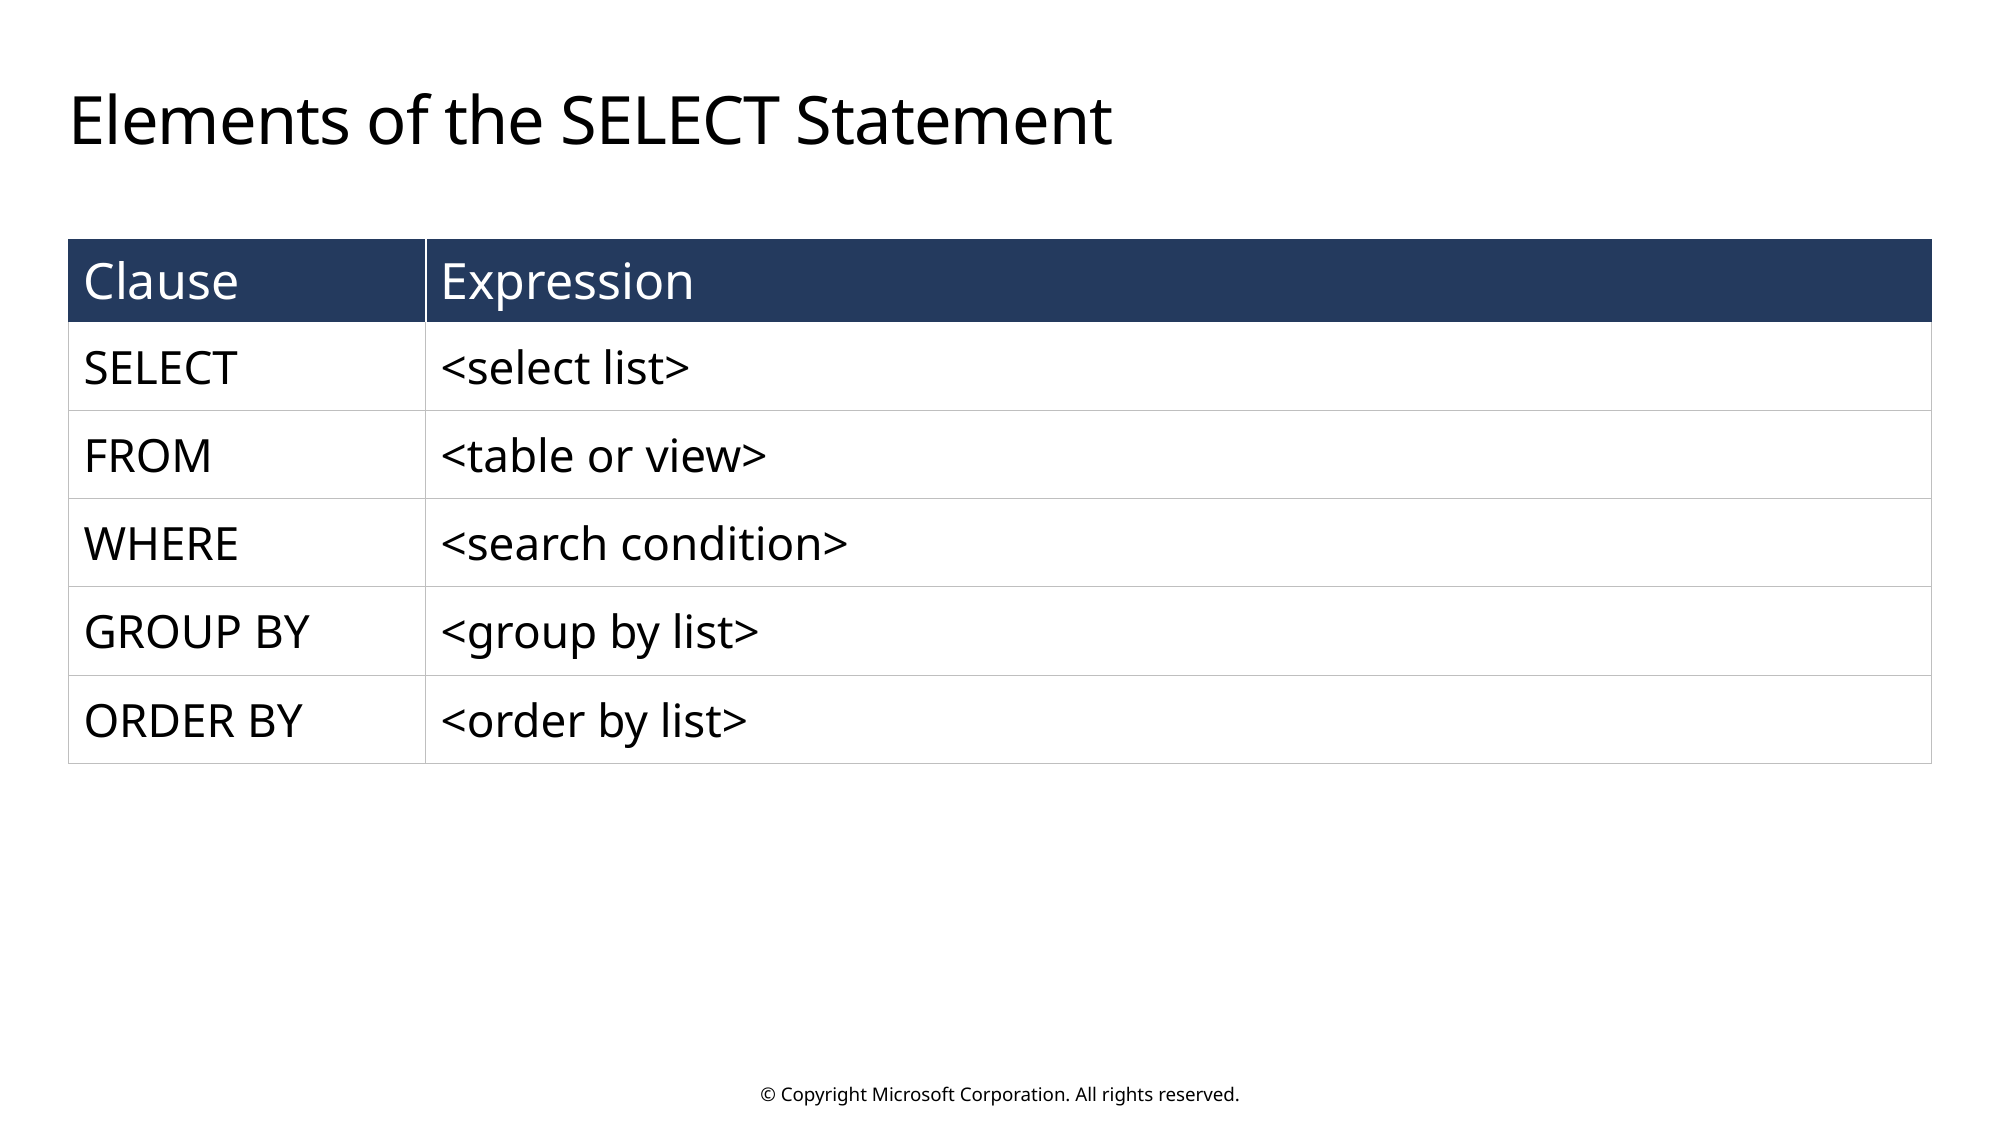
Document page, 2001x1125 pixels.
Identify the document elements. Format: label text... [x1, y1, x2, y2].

table_cell ORDER BY [69, 676, 425, 763]
title Elements of the SELECT Statement [68, 72, 1930, 184]
table_cell GROUP BY [69, 587, 425, 675]
table_header Expression [427, 239, 1931, 322]
table_cell <table or view> [426, 411, 1931, 498]
table_cell SELECT [69, 322, 425, 410]
table_cell <select list> [426, 322, 1931, 410]
table_header Clause [69, 239, 425, 322]
table_cell <group by list> [426, 587, 1931, 675]
table_cell <search condition> [426, 499, 1931, 586]
table_cell WHERE [69, 499, 425, 586]
table_cell <order by list> [426, 676, 1931, 763]
table_cell FROM [69, 411, 425, 498]
